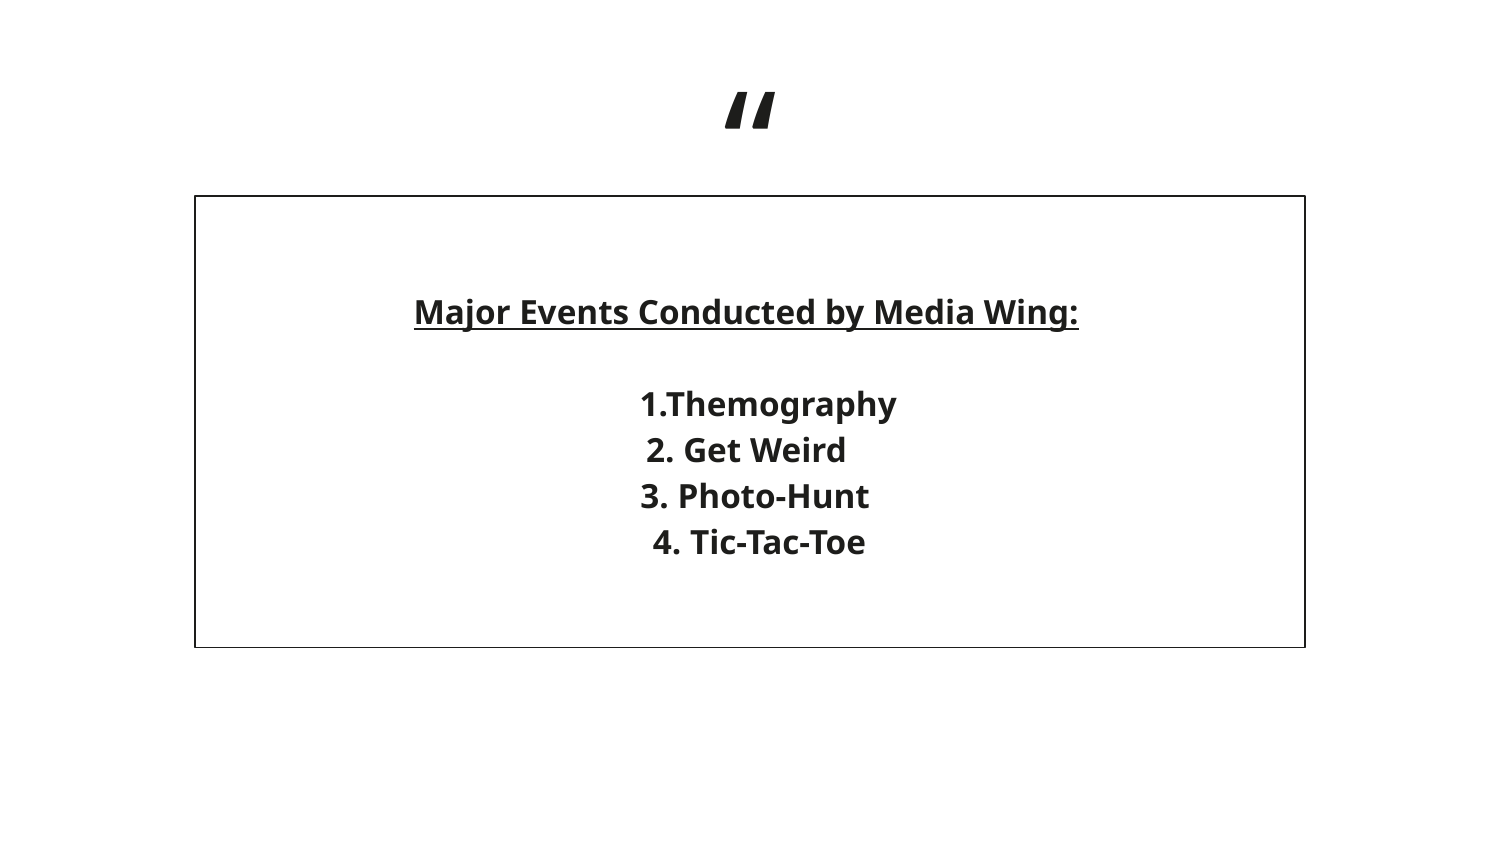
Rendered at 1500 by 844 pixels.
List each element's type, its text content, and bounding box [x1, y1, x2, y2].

list Major Events Conducted by Media Wing: 1.Themography 2. Get Weird 3. Photo-Hunt 4. Tic-Tac-Toe [189, 139, 1304, 708]
